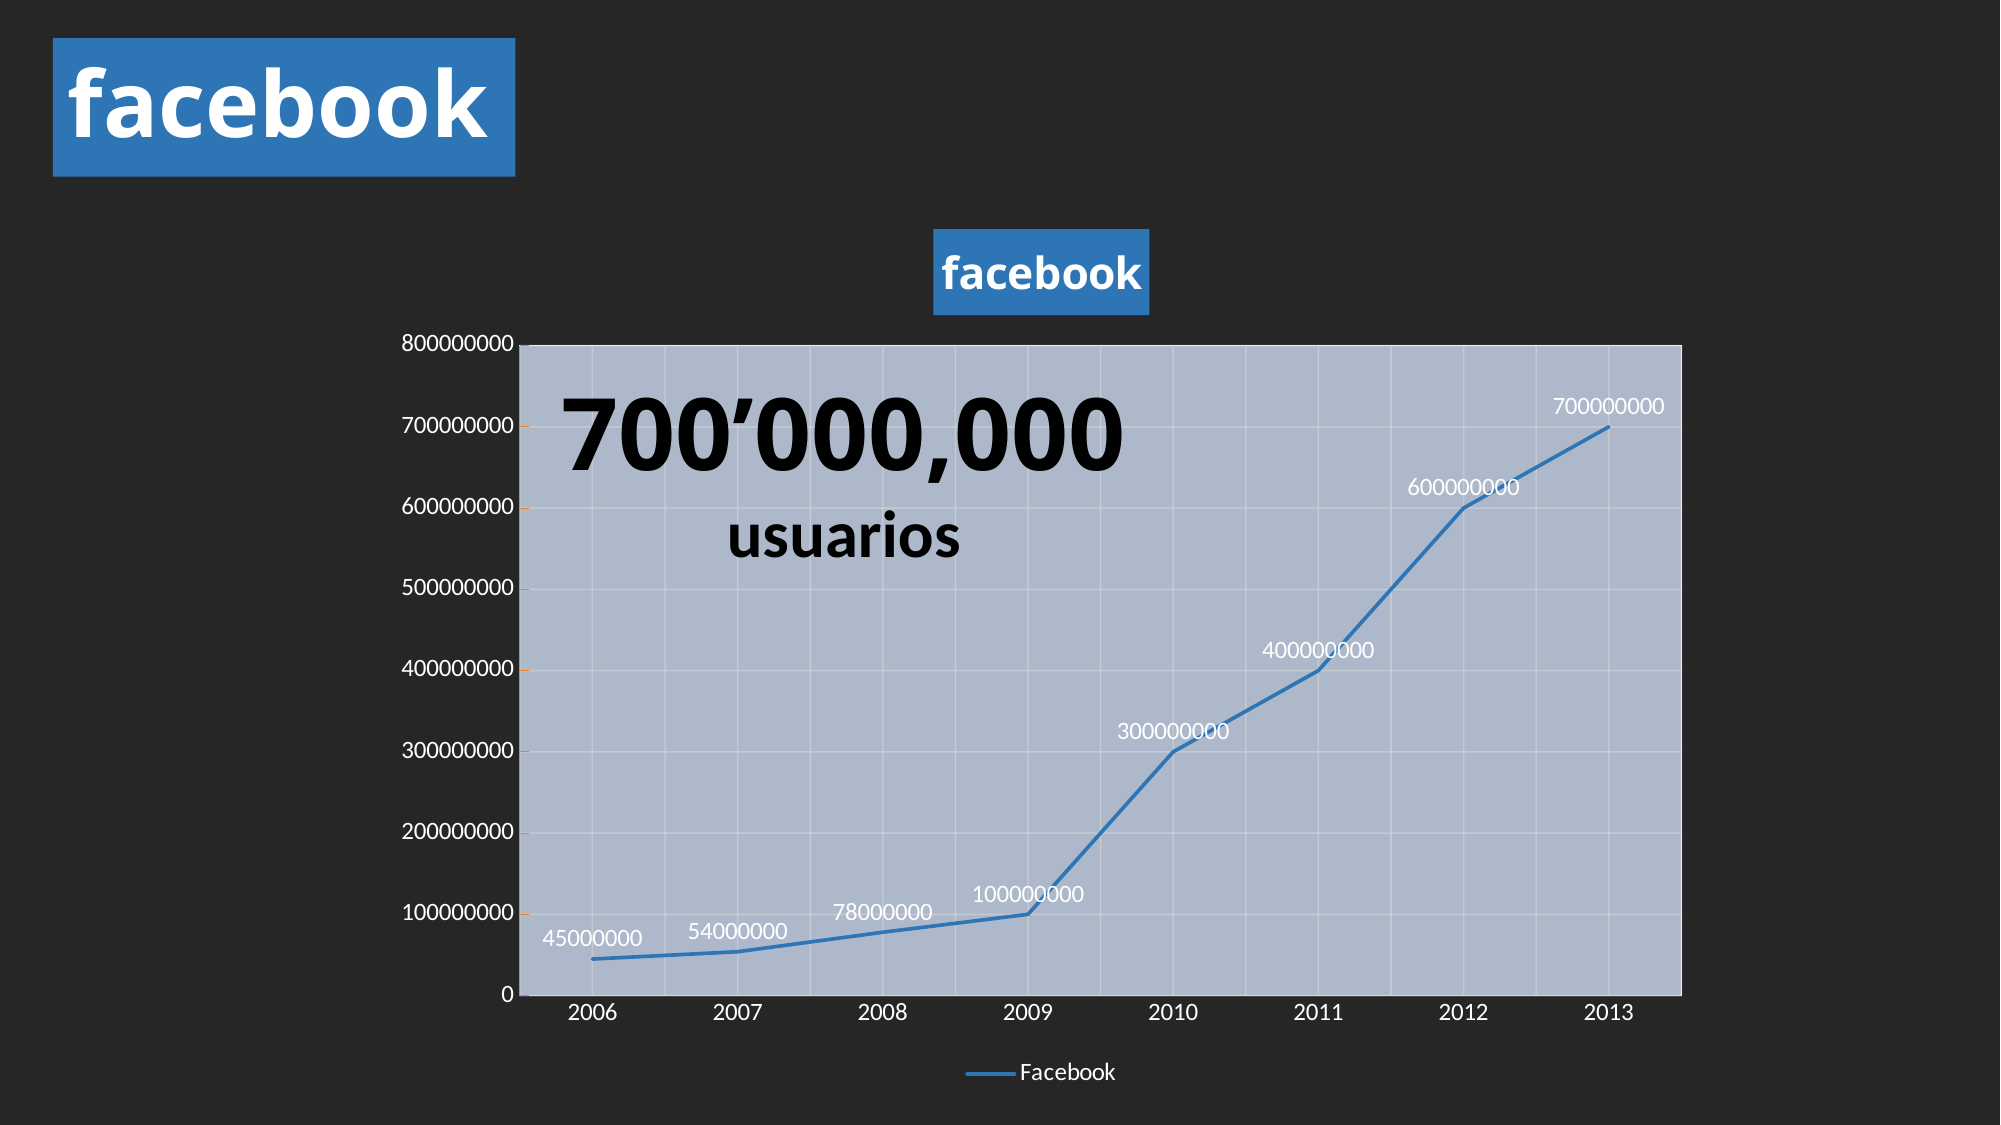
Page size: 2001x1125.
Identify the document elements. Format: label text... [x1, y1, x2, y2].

chart [374, 203, 1709, 1093]
title facebook [52, 38, 516, 177]
